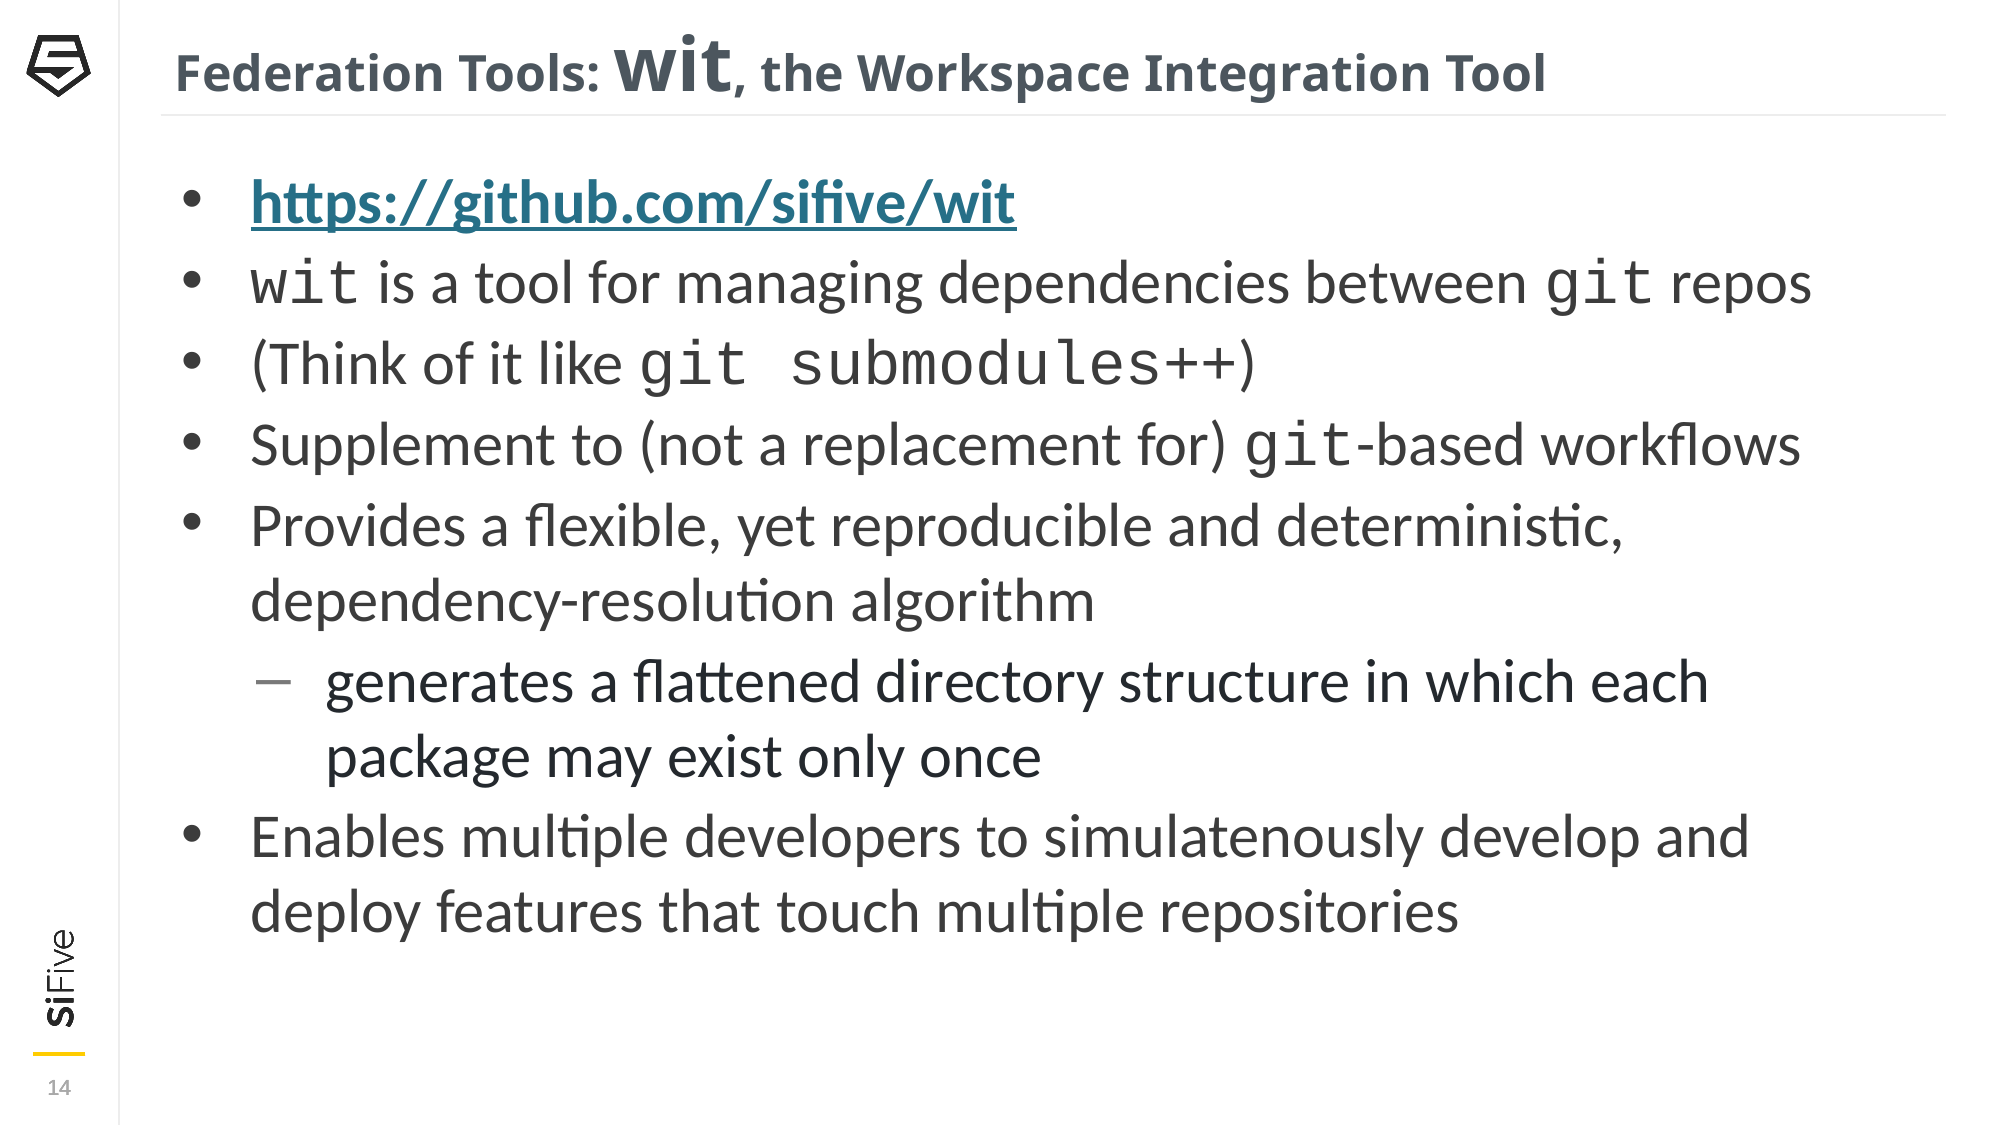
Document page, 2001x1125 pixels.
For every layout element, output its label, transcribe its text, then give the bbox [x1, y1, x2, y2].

title Federation Tools: wit, the Workspace Integration Tool [159, 31, 1947, 92]
picture [43, 931, 75, 1027]
list https://github.com/sifive/wit wit is a tool for managing dependencies between git repos (Think of it like git submodules++) Supplement to (not a replacement for) git-based workflows Provides a flexible, yet reproducible and deterministic, dependency-resolution algorithm generates a flattened directory structure in which each package may exist only once Enables multiple developers to simulatenously develop and deploy features that touch multiple repositories [160, 145, 1946, 1054]
picture [26, 35, 92, 97]
